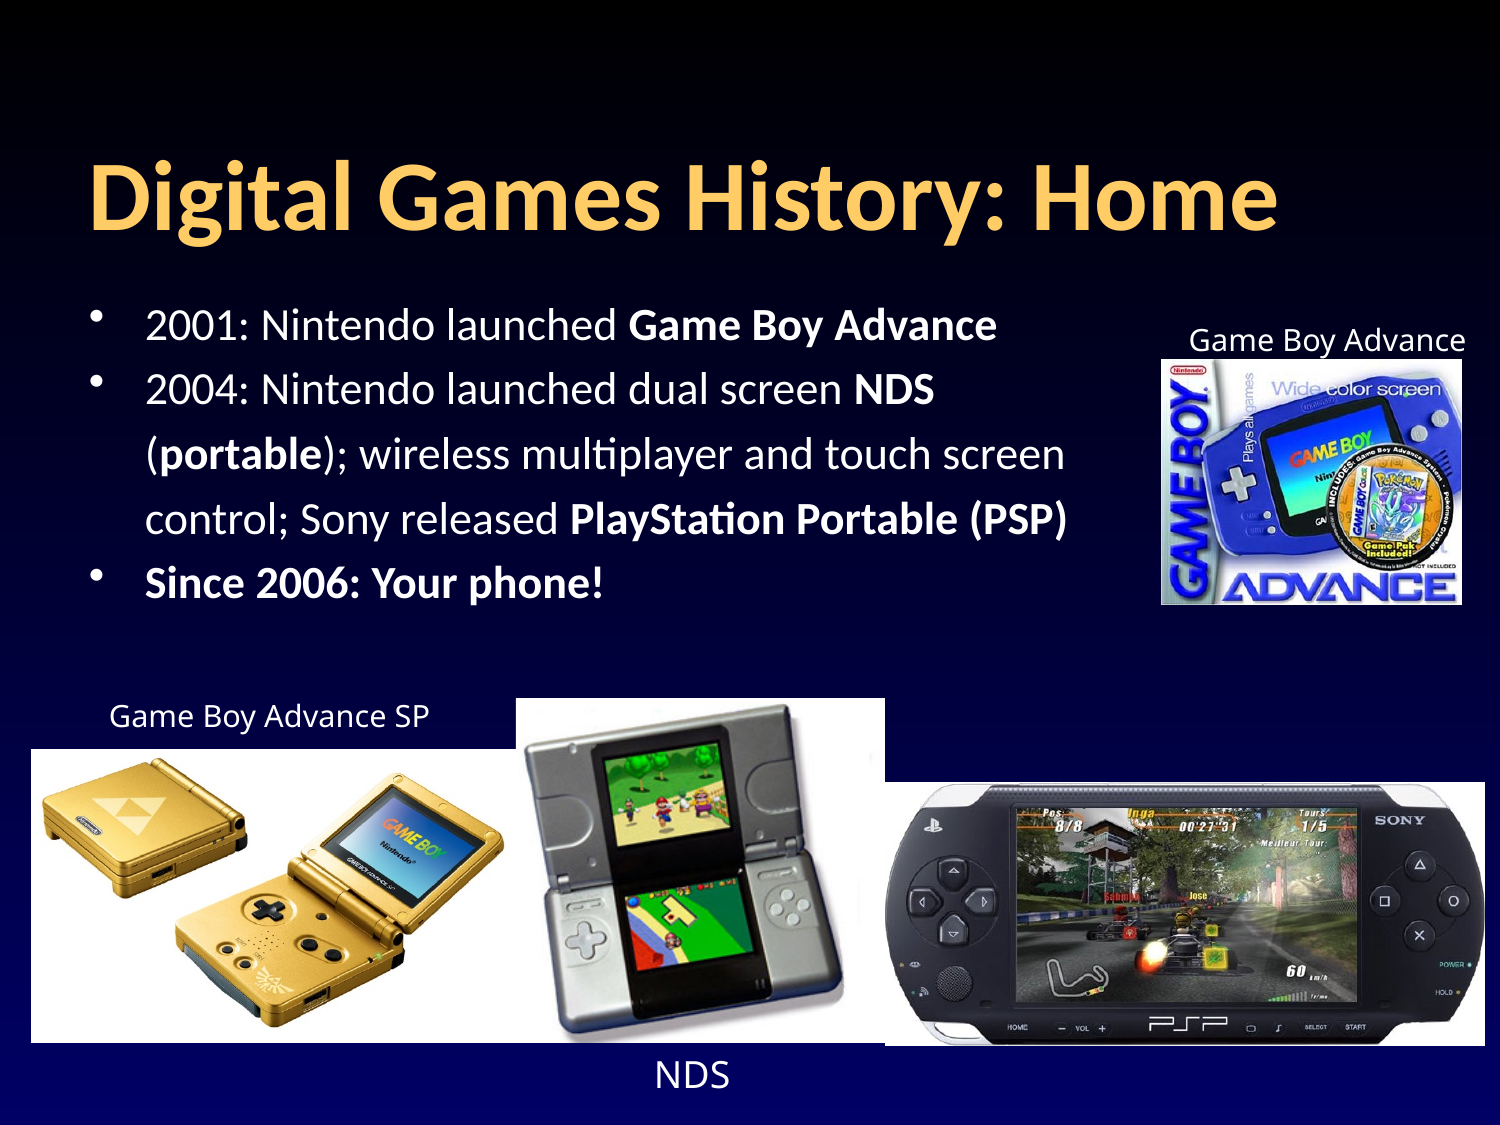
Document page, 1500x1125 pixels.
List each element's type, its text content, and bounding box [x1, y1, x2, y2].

picture [31, 698, 1485, 1046]
picture [1161, 359, 1462, 605]
text_box Game Boy Advance [1174, 306, 1481, 371]
text_box Game Boy Advance SP [94, 682, 445, 748]
title Digital Games History: Home [75, 124, 1425, 263]
text_box NDS [639, 1043, 745, 1111]
list 2001: Nintendo launched Game Boy Advance 2004: Nintendo launched dual screen NDS (portable); wireless multiplayer and touch screen control; Sony released PlayStation Portable (PSP) Since 2006: Your phone! [75, 287, 1420, 782]
